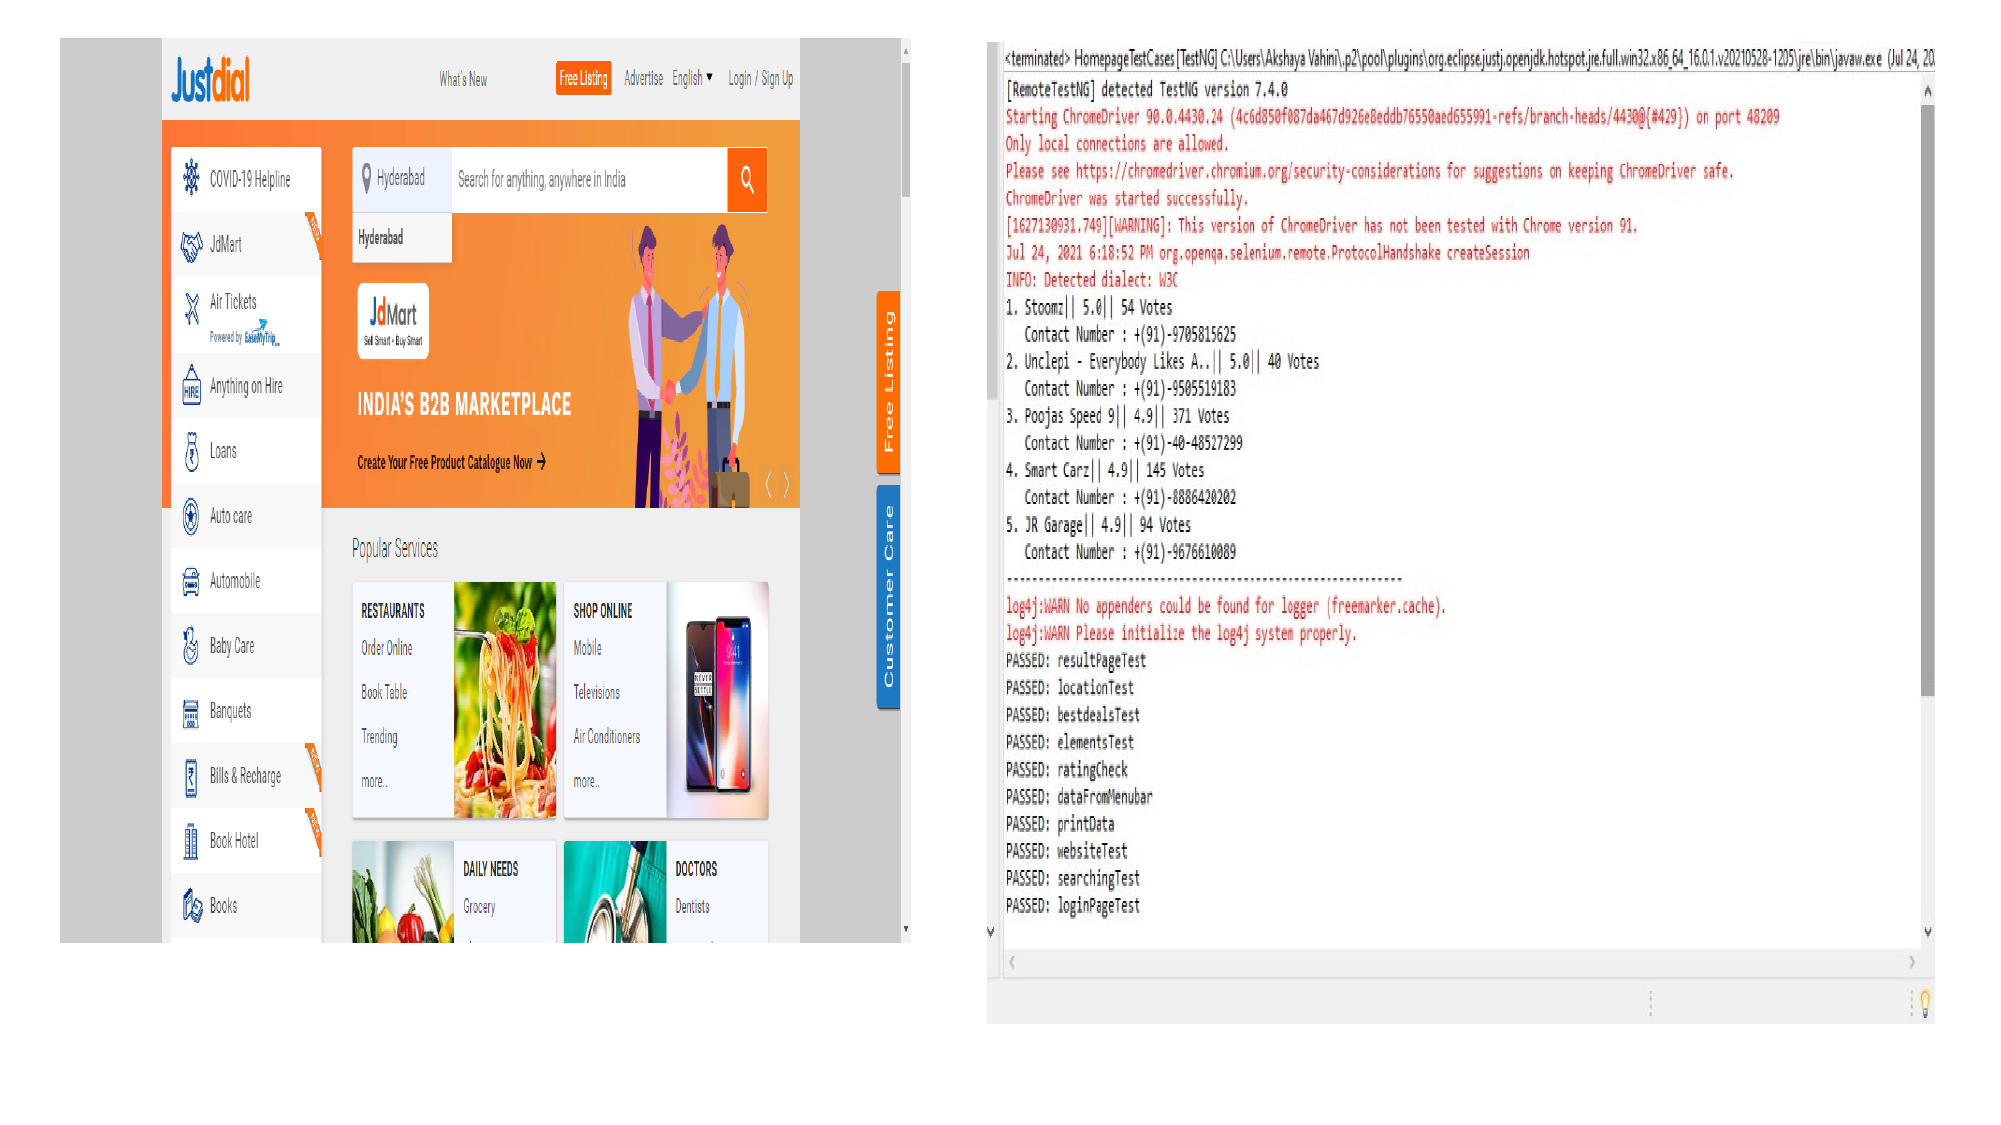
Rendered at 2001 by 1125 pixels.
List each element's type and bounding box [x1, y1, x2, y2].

list [60, 38, 911, 943]
list [987, 42, 1935, 1024]
